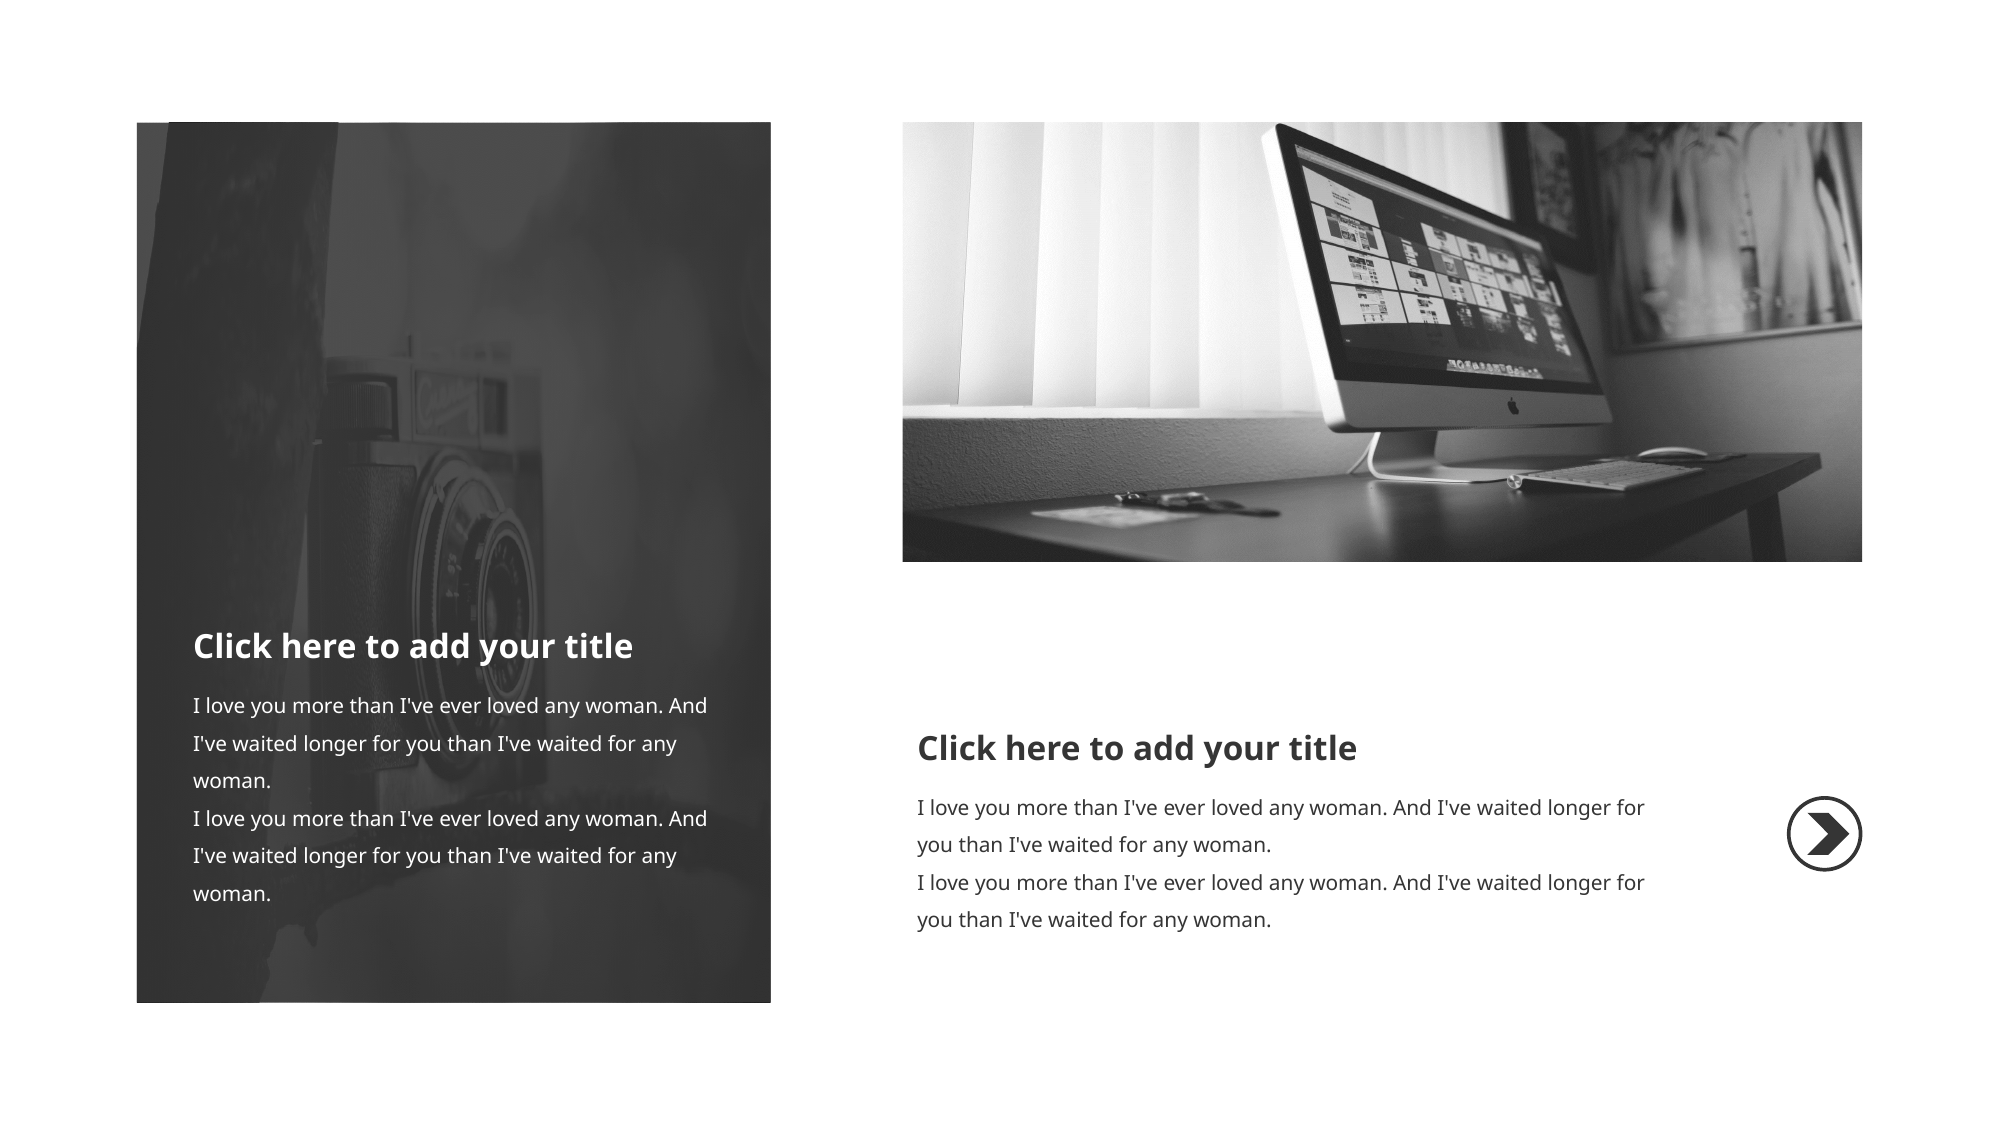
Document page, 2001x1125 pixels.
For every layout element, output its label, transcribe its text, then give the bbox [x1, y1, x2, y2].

text_box I love you more than I've ever loved any woman. And I've waited longer for you than I've waited for any woman. I love you more than I've ever loved any woman. And I've waited longer for you than I've waited for any woman. [902, 774, 1690, 940]
text_box [1785, 795, 1864, 873]
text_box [136, 122, 771, 1003]
text_box [902, 122, 1863, 563]
text_box Click here to add your title [902, 711, 1390, 774]
